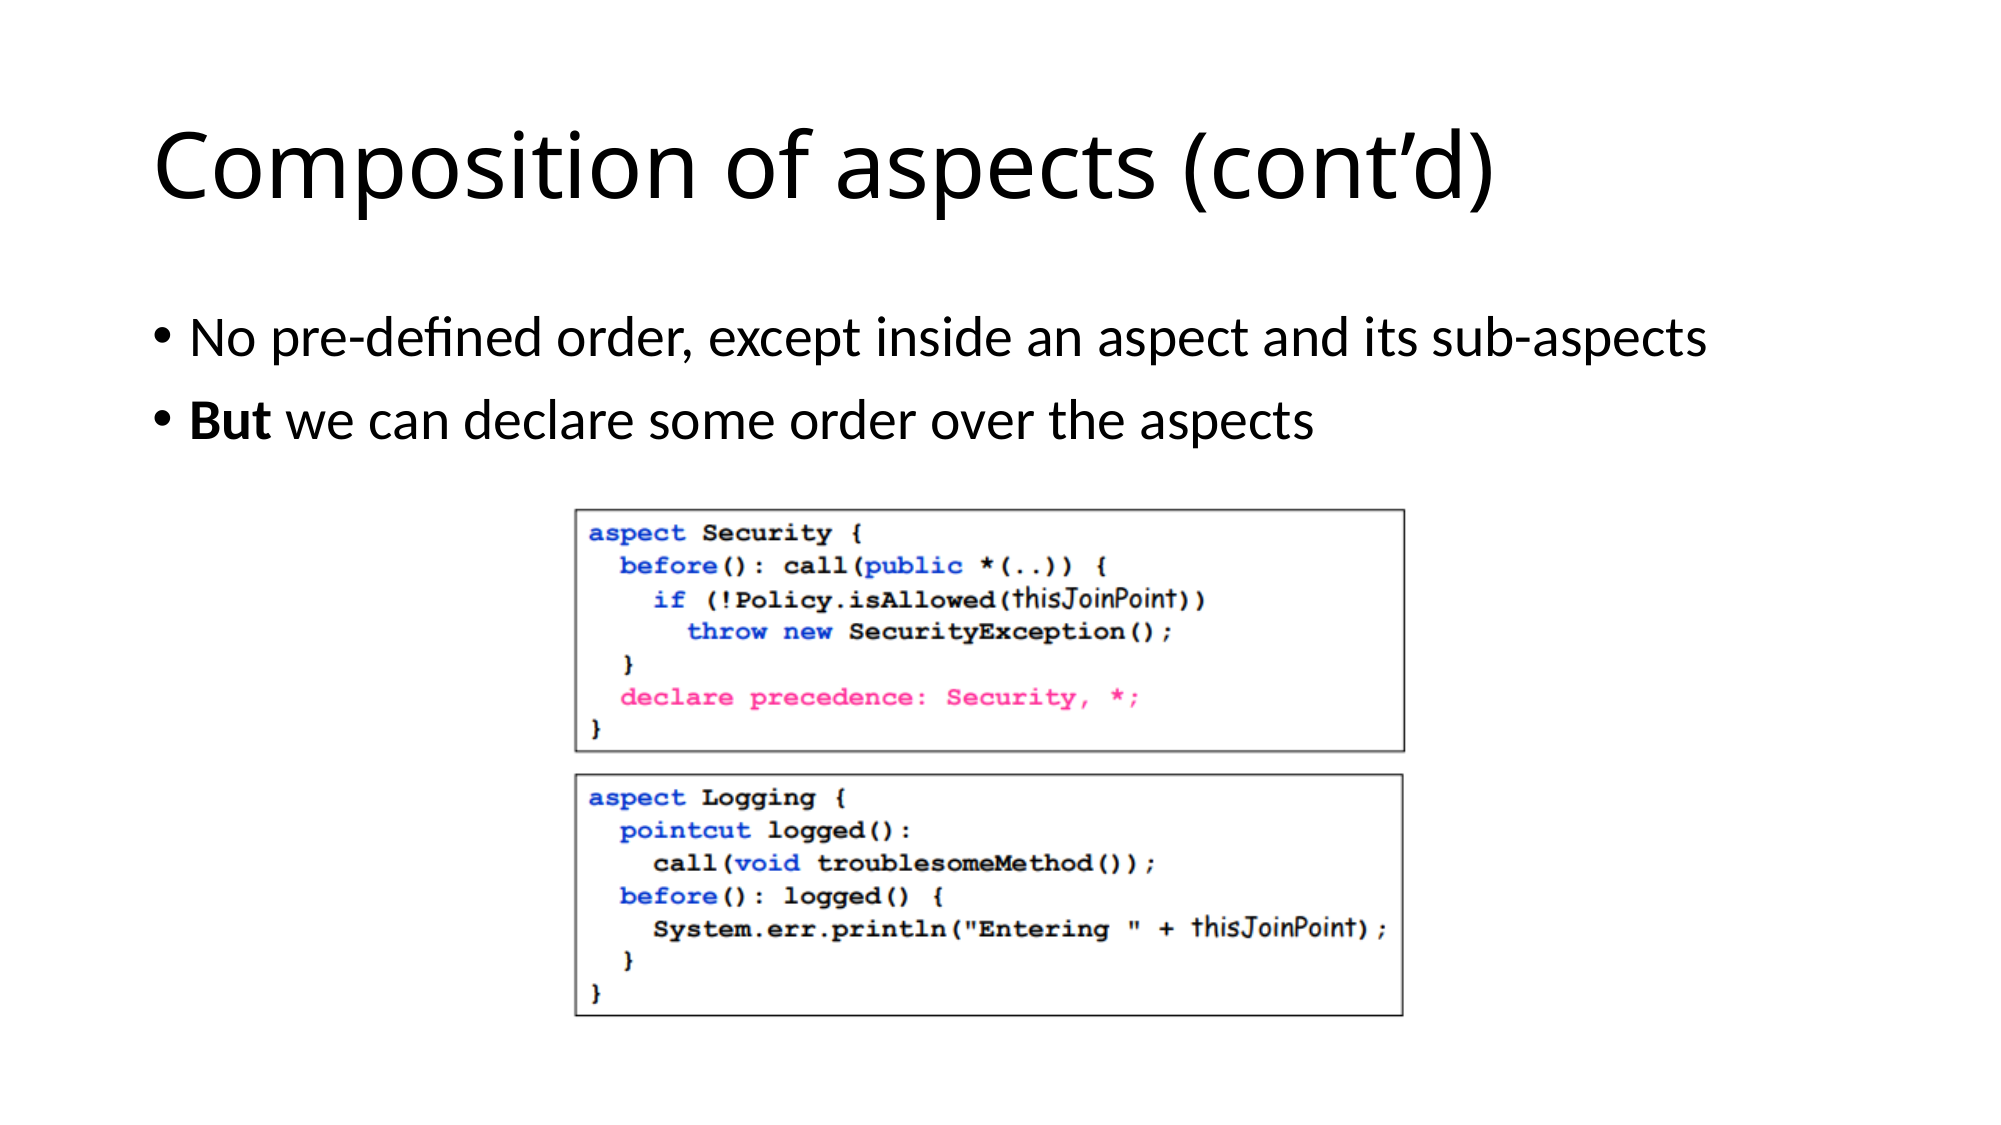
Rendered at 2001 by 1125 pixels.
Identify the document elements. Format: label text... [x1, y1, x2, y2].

picture [554, 481, 1623, 1026]
title Composition of aspects (cont’d) [137, 59, 1863, 278]
list No pre-defined order, except inside an aspect and its sub-aspects But we can declare some order over the aspects [137, 299, 1863, 460]
